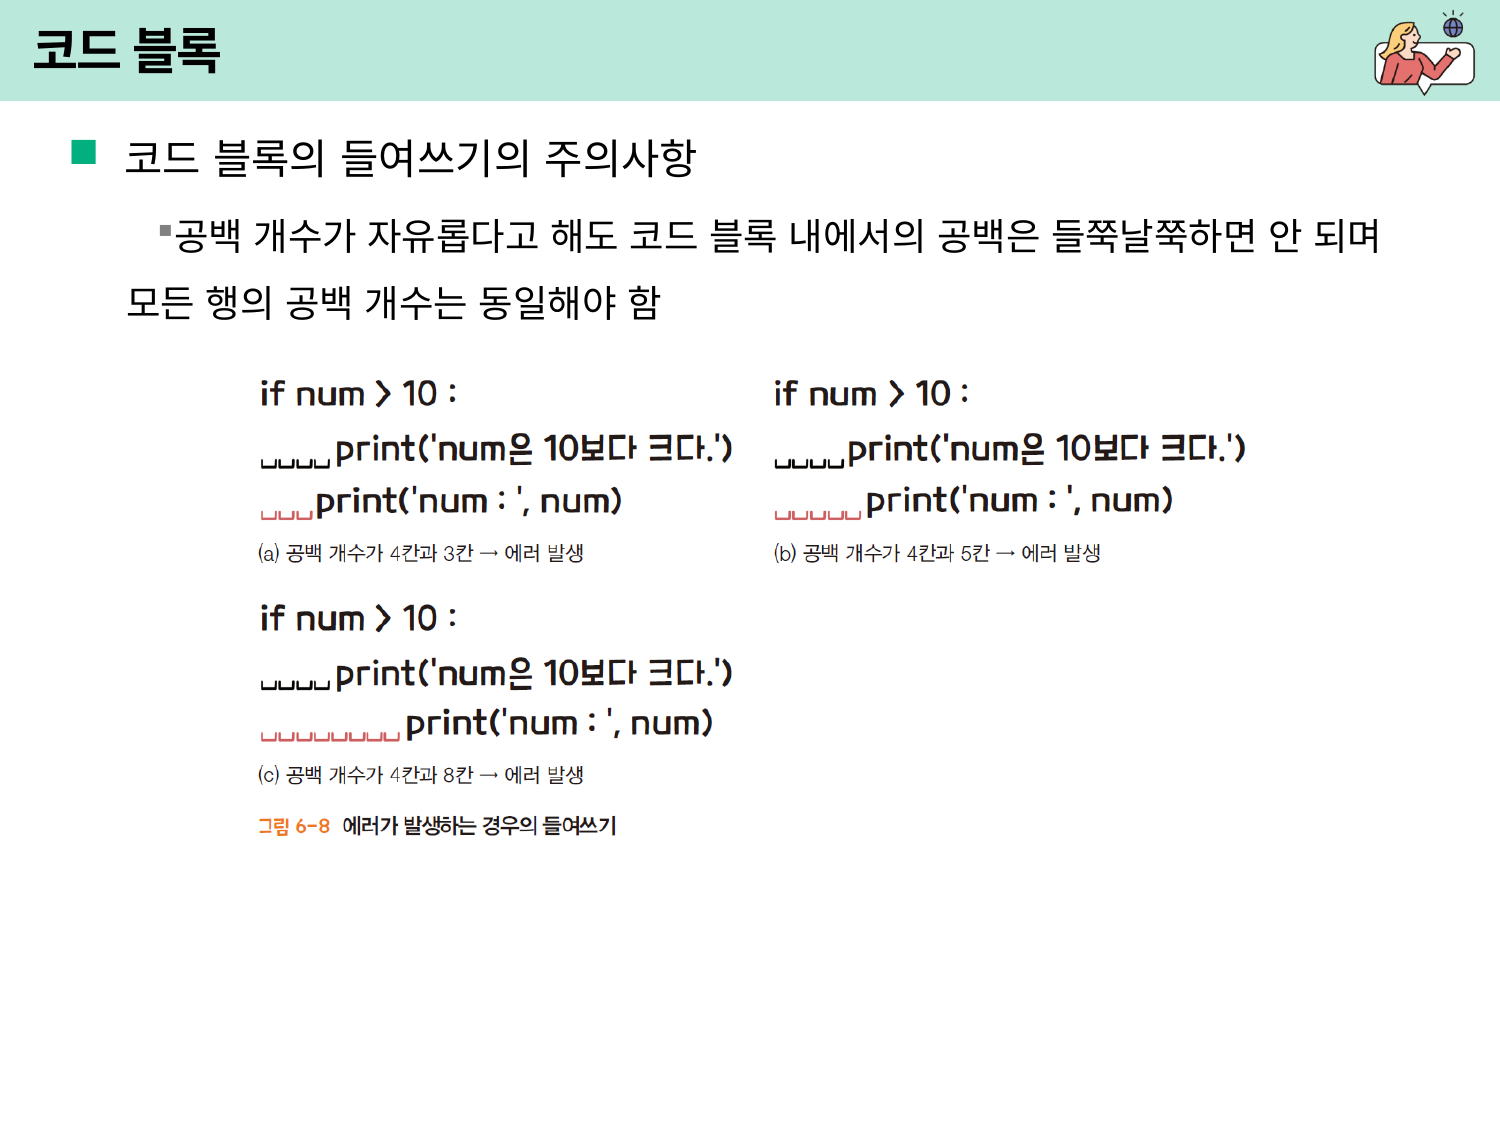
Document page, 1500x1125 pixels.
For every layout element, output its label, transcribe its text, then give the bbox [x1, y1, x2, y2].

list 코드 블록의 들여쓰기의 주의사항 공백 개수가 자유롭다고 해도 코드 블록 내에서의 공백은 들쭉날쭉하면 안 되며 모든 행의 공백 개수는 동일해야 함 [53, 125, 1425, 1005]
title 코드 블록 [17, 10, 1295, 89]
picture [254, 373, 1246, 838]
picture [1359, 0, 1500, 97]
